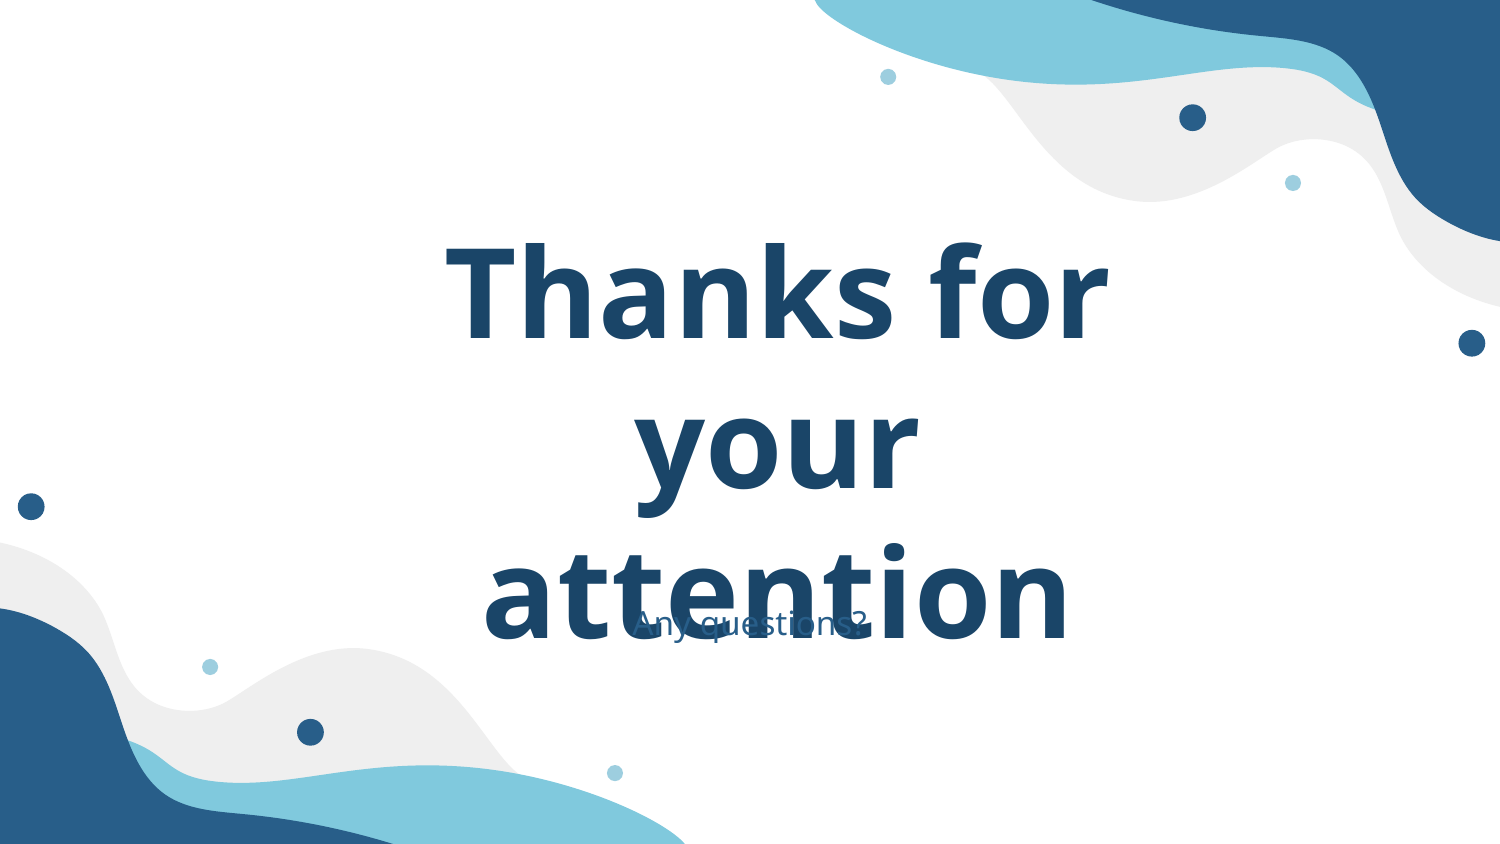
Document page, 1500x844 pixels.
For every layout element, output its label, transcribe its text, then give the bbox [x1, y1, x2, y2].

title Thanks for your attention [313, 370, 1243, 506]
subtitle Any questions? [461, 586, 1039, 658]
